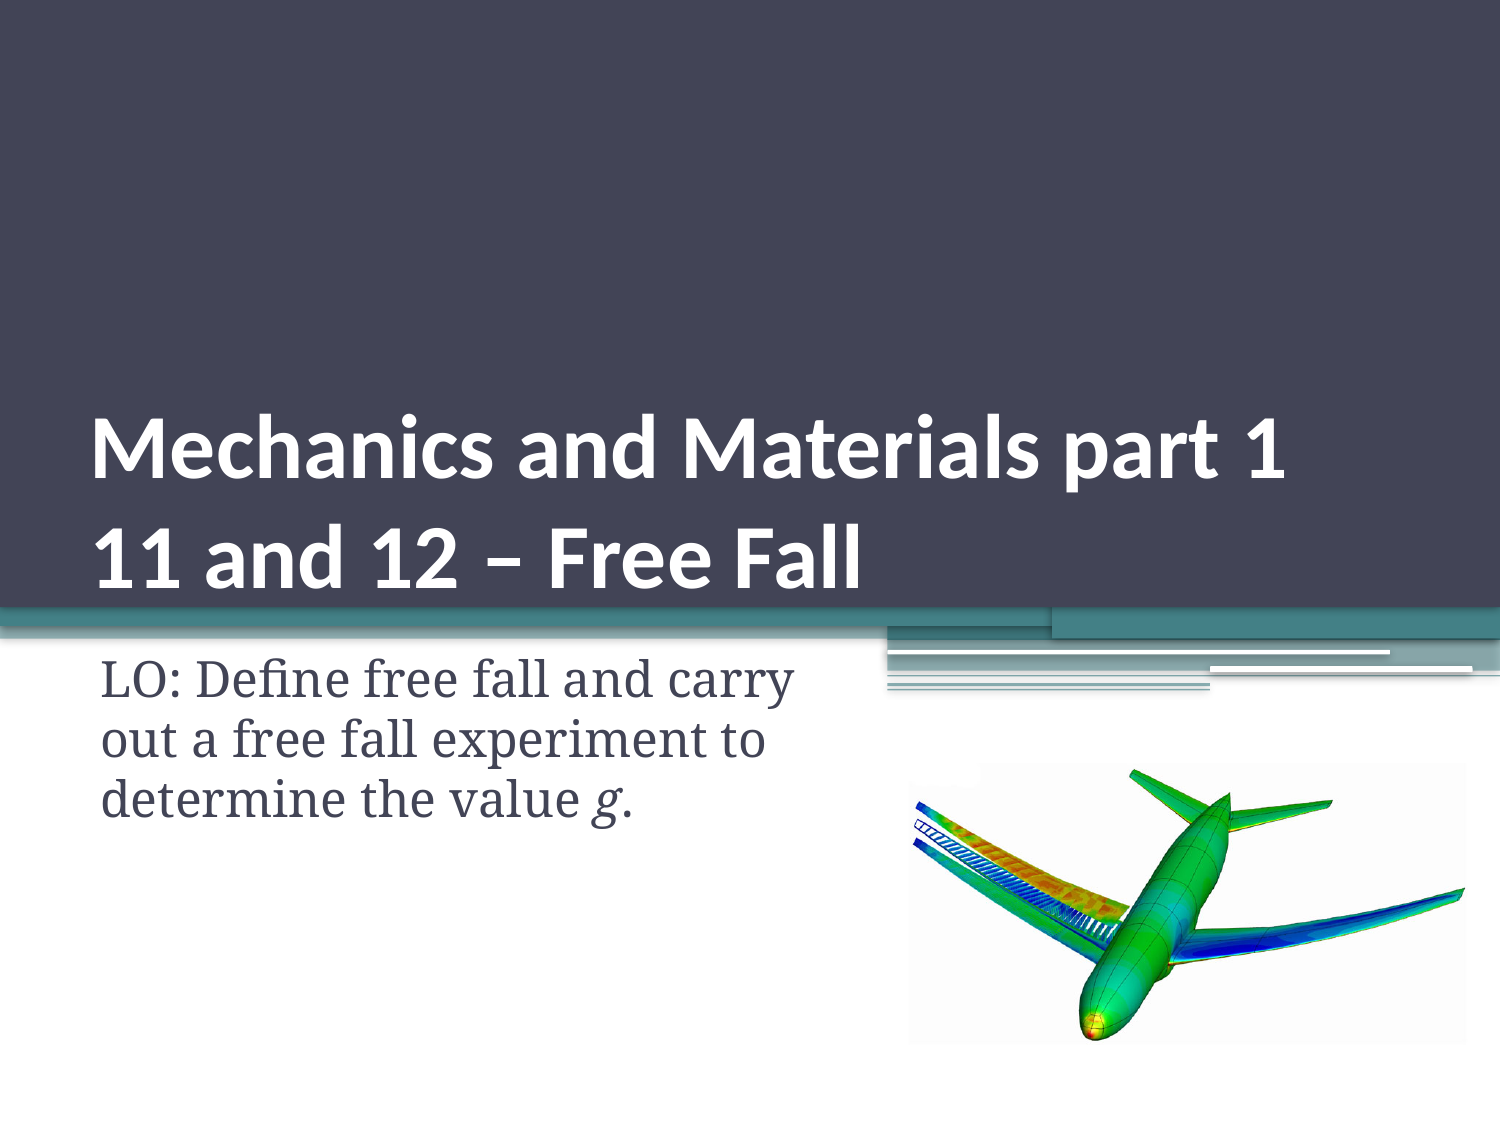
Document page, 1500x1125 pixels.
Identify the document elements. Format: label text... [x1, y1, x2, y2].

title Mechanics and Materials part 1 11 and 12 – Free Fall [75, 373, 1463, 615]
picture [892, 751, 1480, 1048]
subtitle LO: Define free fall and carry out a free fall experiment to determine the value g. [75, 639, 888, 928]
